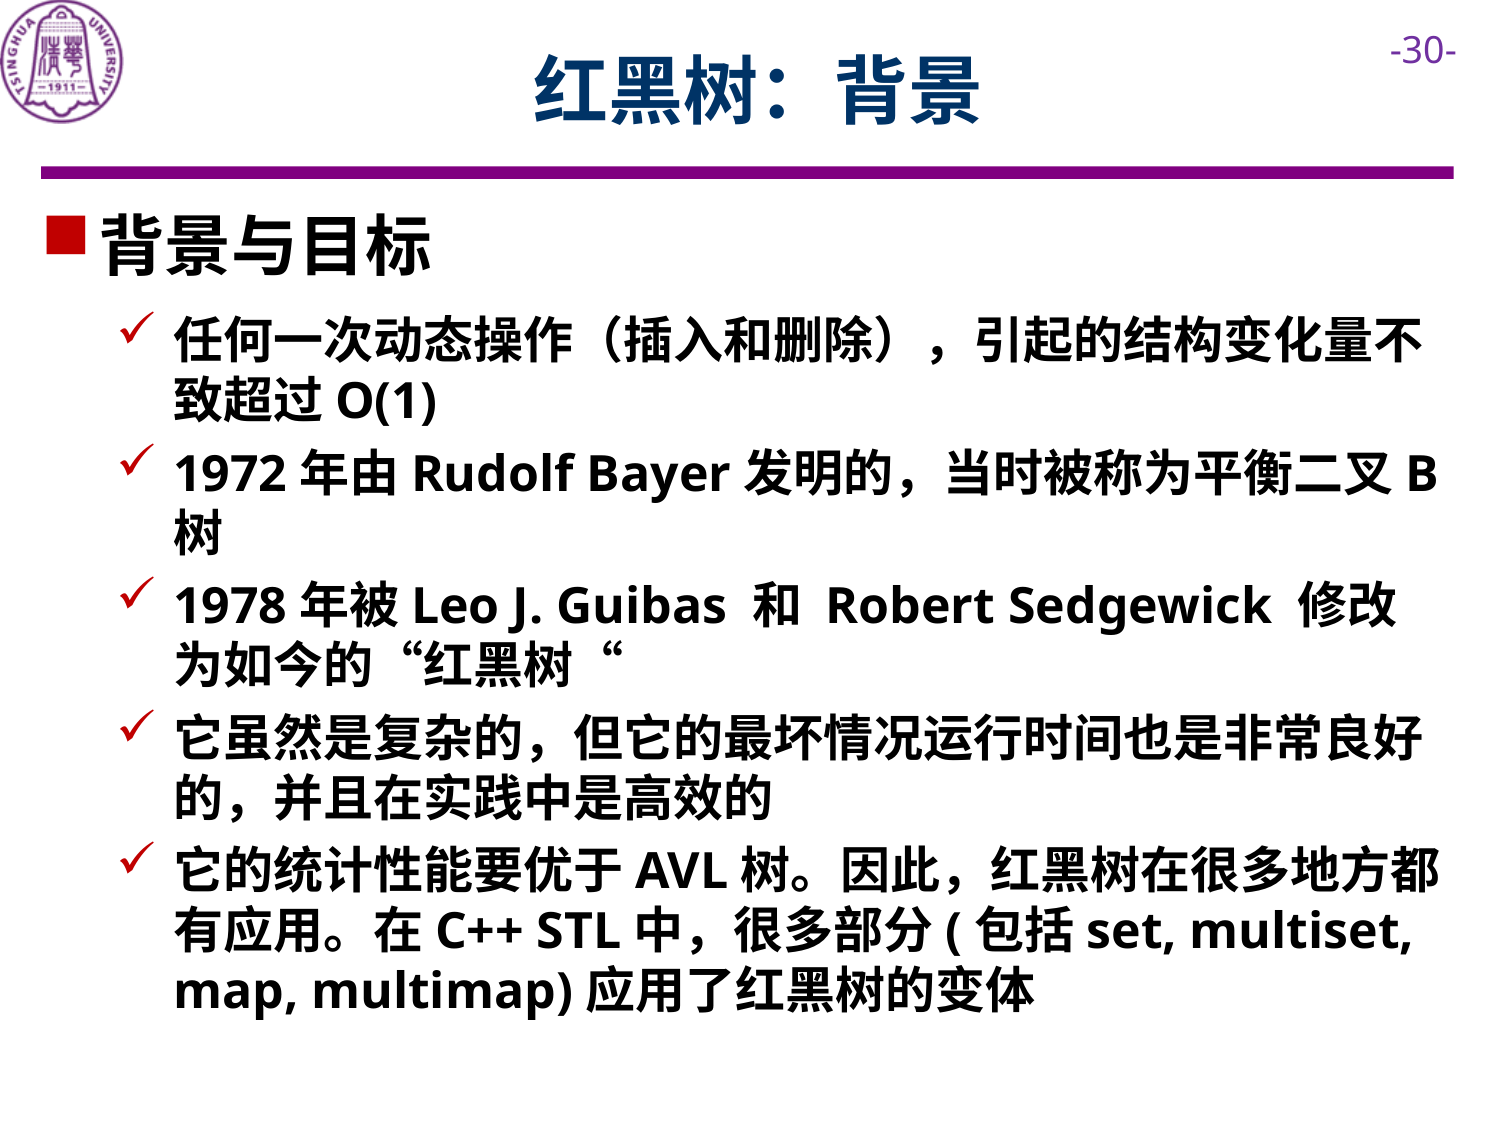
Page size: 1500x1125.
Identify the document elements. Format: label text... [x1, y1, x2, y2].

picture [0, 0, 124, 124]
title 红黑树：背景 [135, 13, 1383, 165]
text_box 背景与目标 任何一次动态操作（插入和删除），引起的结构变化量不致超过O(1) 1972年由Rudolf Bayer发明的，当时被称为平衡二叉B树 1978年被Leo J. Guibas 和 Robert Sedgewick 修改为如今的“红黑树“ 它虽然是复杂的，但它的最坏情况运行时间也是非常良好的，并且在实践中是高效的 它的统计性能要优于AVL树。因此，红黑树在很多地方都有应用。在C++ STL中，很多部分(包括set, multiset, map, multimap)应用了红黑树的变体 [27, 196, 1457, 1027]
